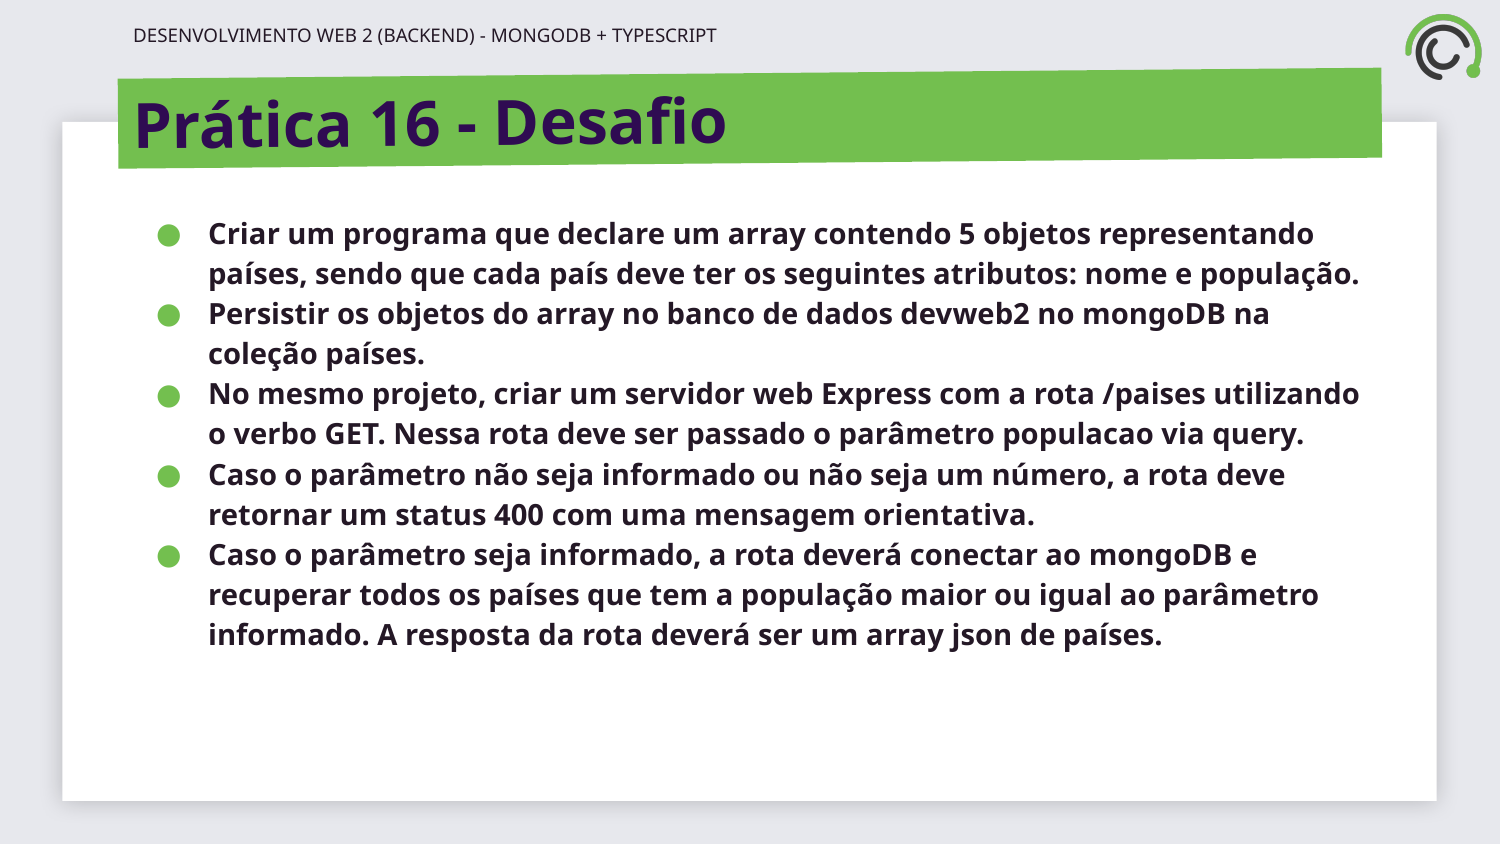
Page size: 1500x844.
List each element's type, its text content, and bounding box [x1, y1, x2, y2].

text_box [62, 121, 1437, 801]
text_box Prática 16 - Desafio [117, 68, 1383, 169]
picture [1405, 14, 1486, 81]
text_box Criar um programa que declare um array contendo 5 objetos representando países, sendo que cada país deve ter os seguintes atributos: nome e população. Persistir os objetos do array no banco de dados devweb2 no mongoDB na coleção países. No mesmo projeto, criar um servidor web Express com a rota /paises utilizando o verbo GET. Nessa rota deve ser passado o parâmetro populacao via query. Caso o parâmetro não seja informado ou não seja um número, a rota deve retornar um status 400 com uma mensagem orientativa. Caso o parâmetro seja informado, a rota deverá conectar ao mongoDB e recuperar todos os países que tem a população maior ou igual ao parâmetro informado. A resposta da rota deverá ser um array json de países. [118, 194, 1383, 773]
text_box DESENVOLVIMENTO WEB 2 (BACKEND) - MONGODB + TYPESCRIPT [118, 8, 1383, 68]
